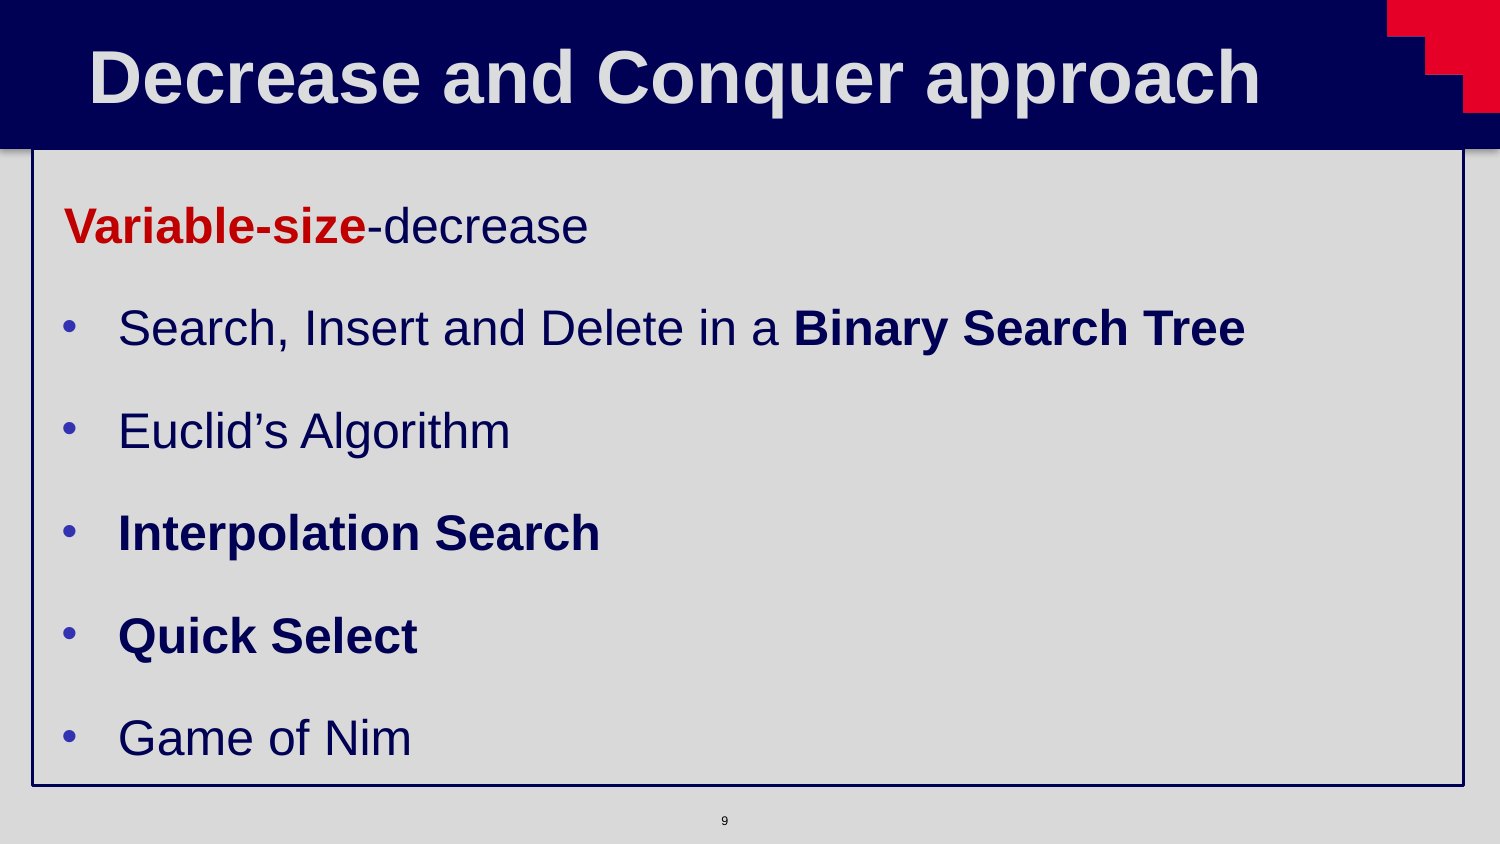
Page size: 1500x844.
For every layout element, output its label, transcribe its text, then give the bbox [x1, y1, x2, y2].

list Variable-size-decrease Search, Insert and Delete in a Binary Search Tree Euclid’s Algorithm Interpolation Search Quick Select Game of Nim [31, 146, 1465, 787]
title Decrease and Conquer approach [0, 0, 1356, 150]
picture [1387, 0, 1500, 113]
